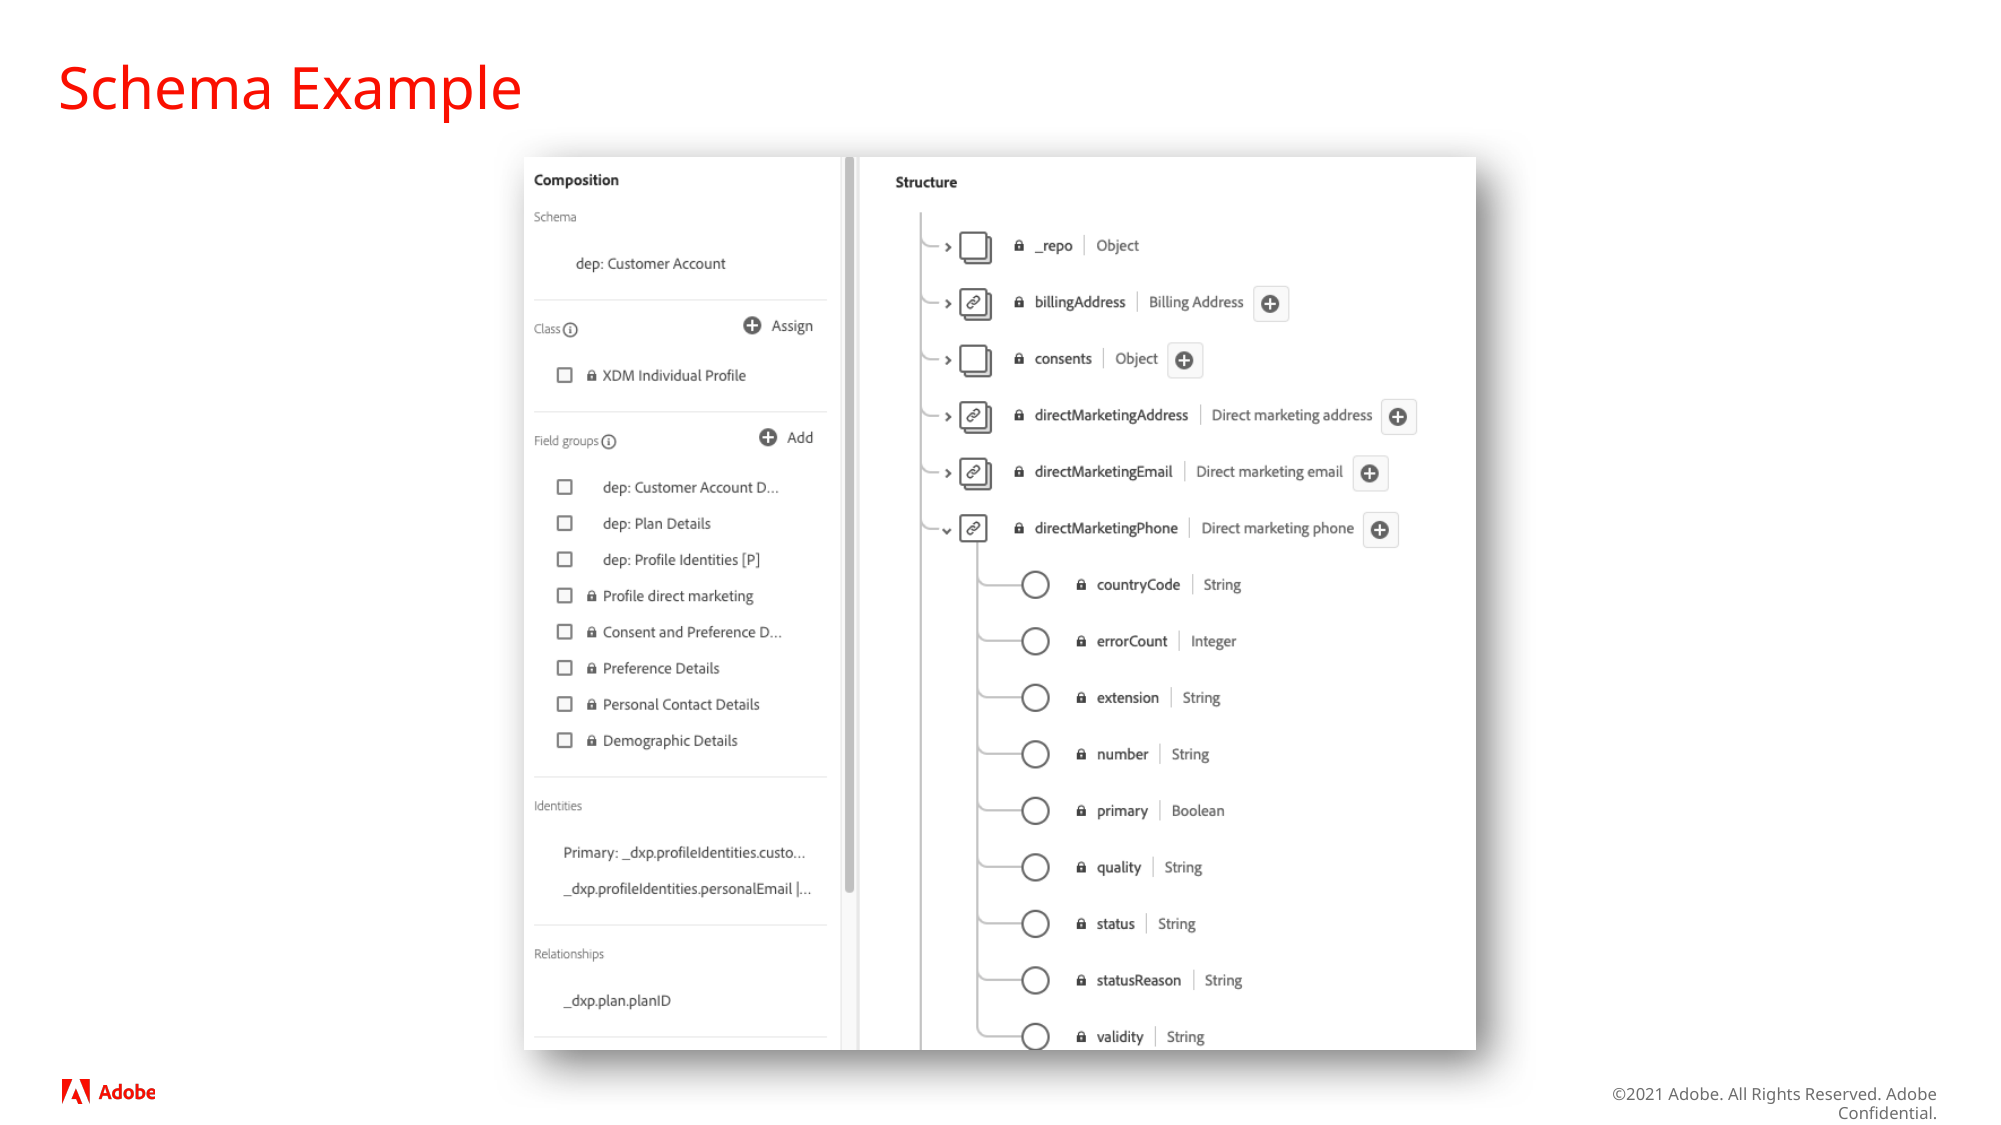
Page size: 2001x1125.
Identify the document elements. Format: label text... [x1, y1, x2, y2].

title Schema Example [51, 51, 1937, 158]
picture [524, 157, 1476, 1050]
